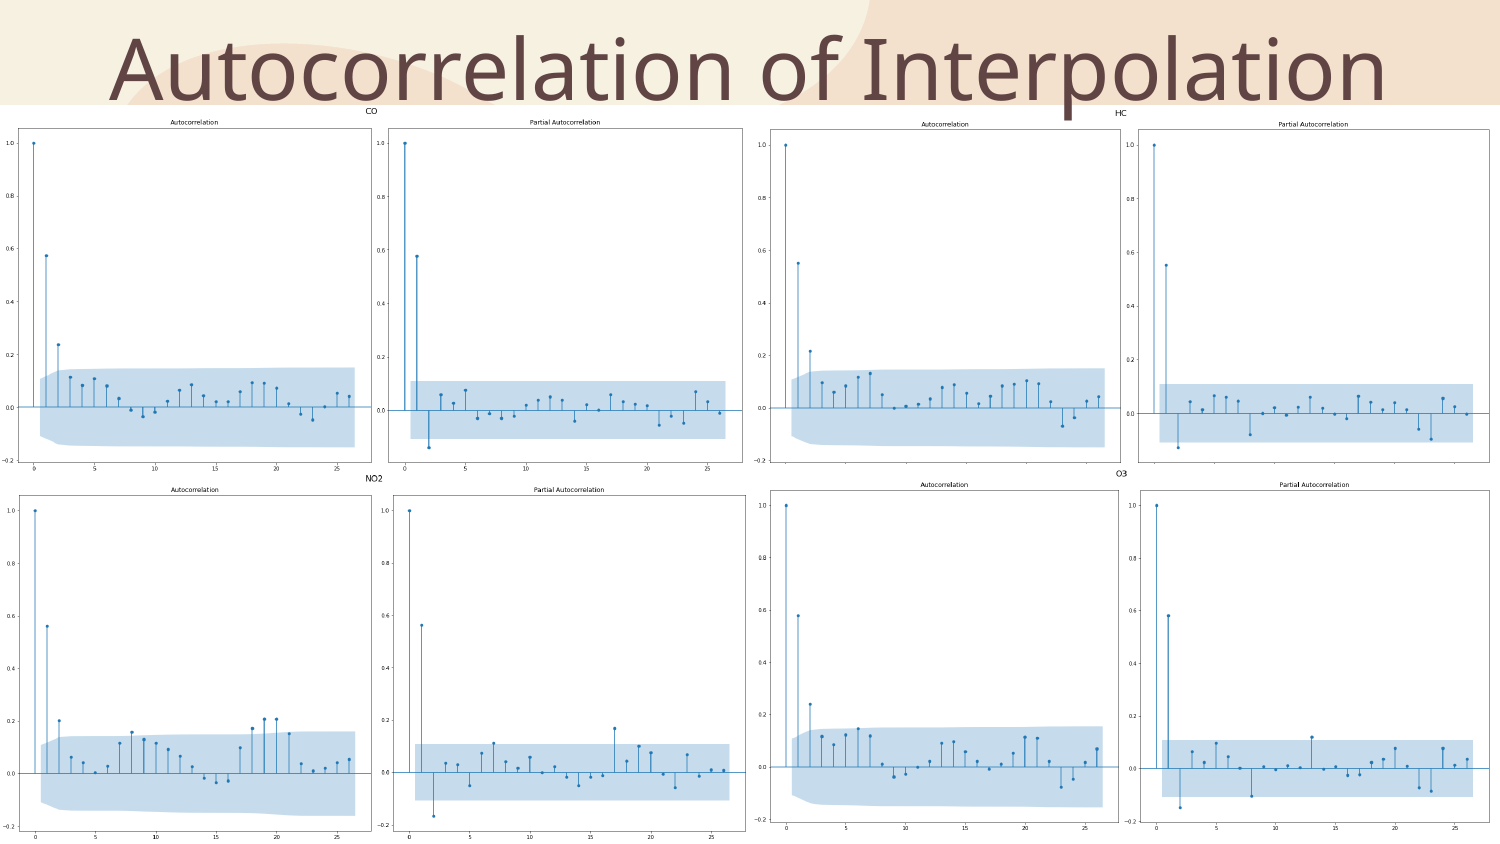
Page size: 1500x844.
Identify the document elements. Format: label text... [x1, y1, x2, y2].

title Autocorrelation of Interpolation [85, 0, 1415, 94]
picture [0, 105, 1500, 844]
